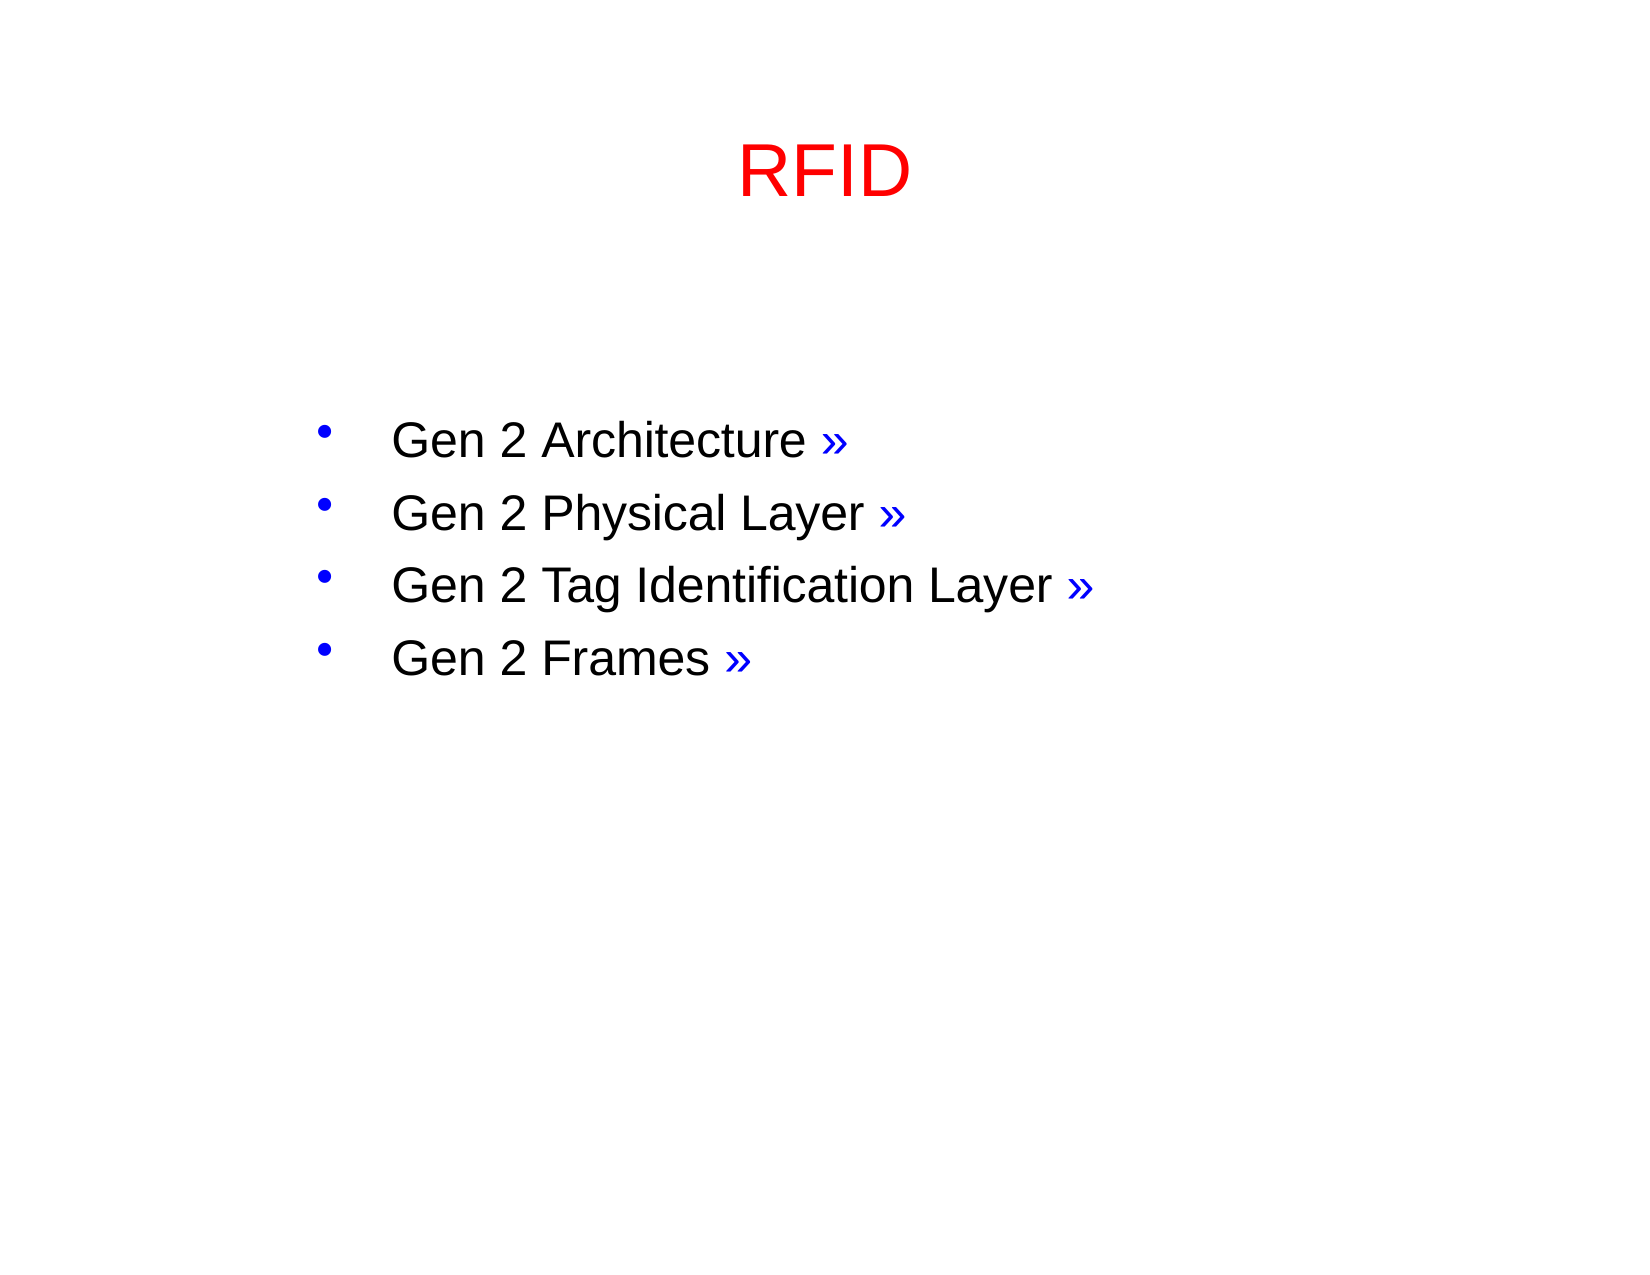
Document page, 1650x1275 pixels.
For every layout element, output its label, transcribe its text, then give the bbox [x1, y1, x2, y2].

title RFID [735, 119, 915, 335]
text_box Gen 2 Architecture » Gen 2 Physical Layer » Gen 2 Tag Identification Layer » Gen 2 Frames » [314, 393, 1106, 686]
